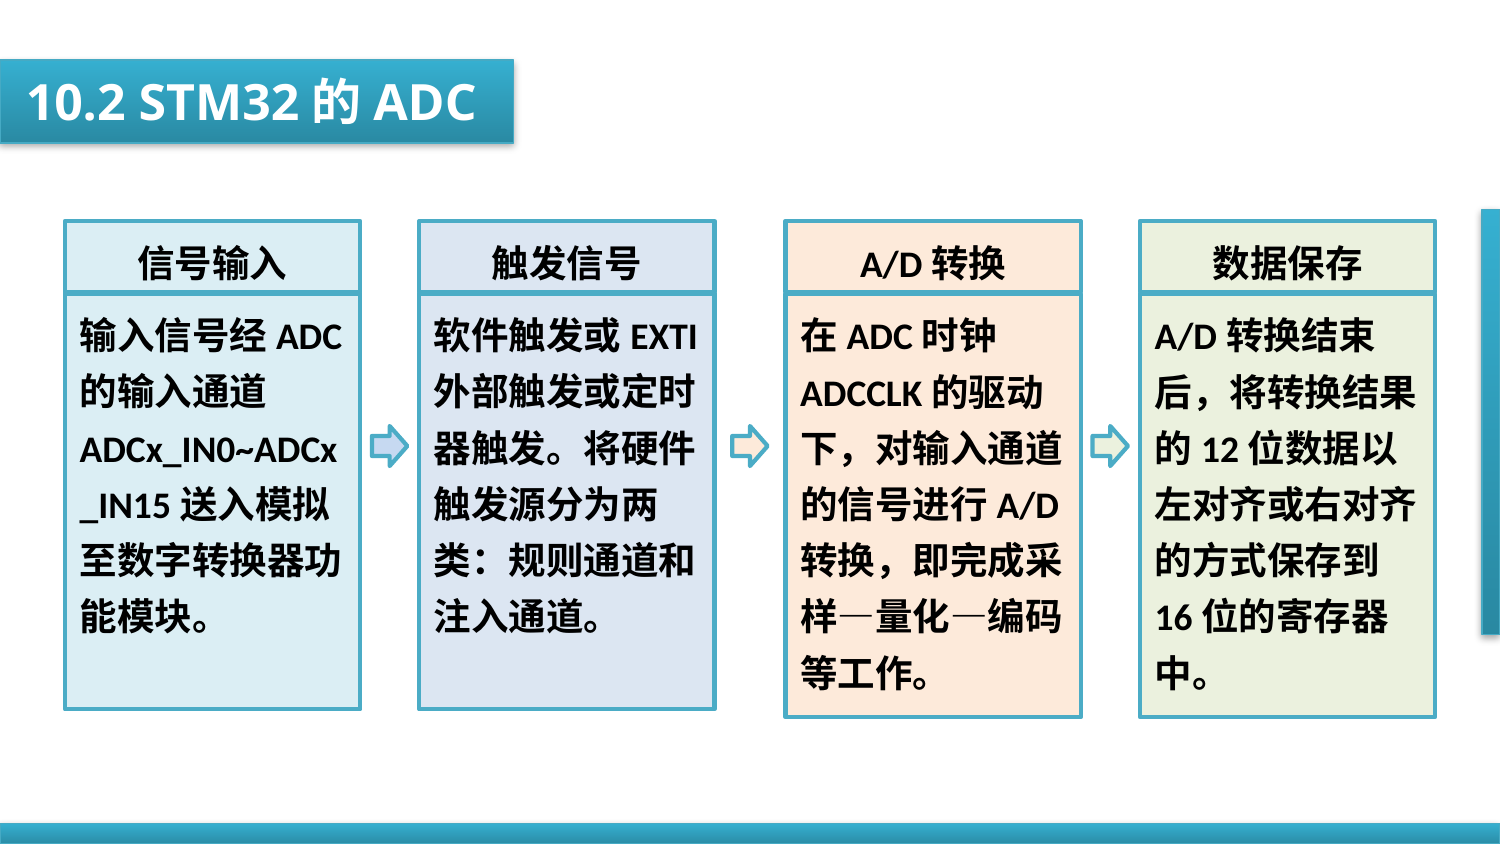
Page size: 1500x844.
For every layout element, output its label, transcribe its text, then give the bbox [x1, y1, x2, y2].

text_box [369, 424, 409, 469]
text_box [0, 59, 514, 144]
text_box 信号输入 [63, 219, 362, 291]
text_box 输入信号经ADC的输入通道ADCx_IN0~ADCx_IN15送入模拟至数字转换器功能模块。 [63, 291, 362, 711]
text_box [730, 424, 770, 469]
text_box A/D转换 [783, 219, 1083, 292]
text_box 10.2 STM32的ADC [11, 62, 492, 138]
text_box 数据保存 [1138, 219, 1437, 292]
text_box 在ADC时钟ADCCLK的驱动下，对输入通道的信号进行A/D转换，即完成采样—量化—编码等工作。 [783, 292, 1083, 719]
text_box A/D转换结束后，将转换结果的12位数据以左对齐或右对齐的方式保存到16位的寄存器中。 [1138, 292, 1437, 719]
text_box 软件触发或EXTI外部触发或定时器触发。将硬件触发源分为两类：规则通道和注入通道。 [417, 291, 717, 711]
text_box 触发信号 [417, 219, 717, 291]
text_box [1090, 424, 1130, 469]
